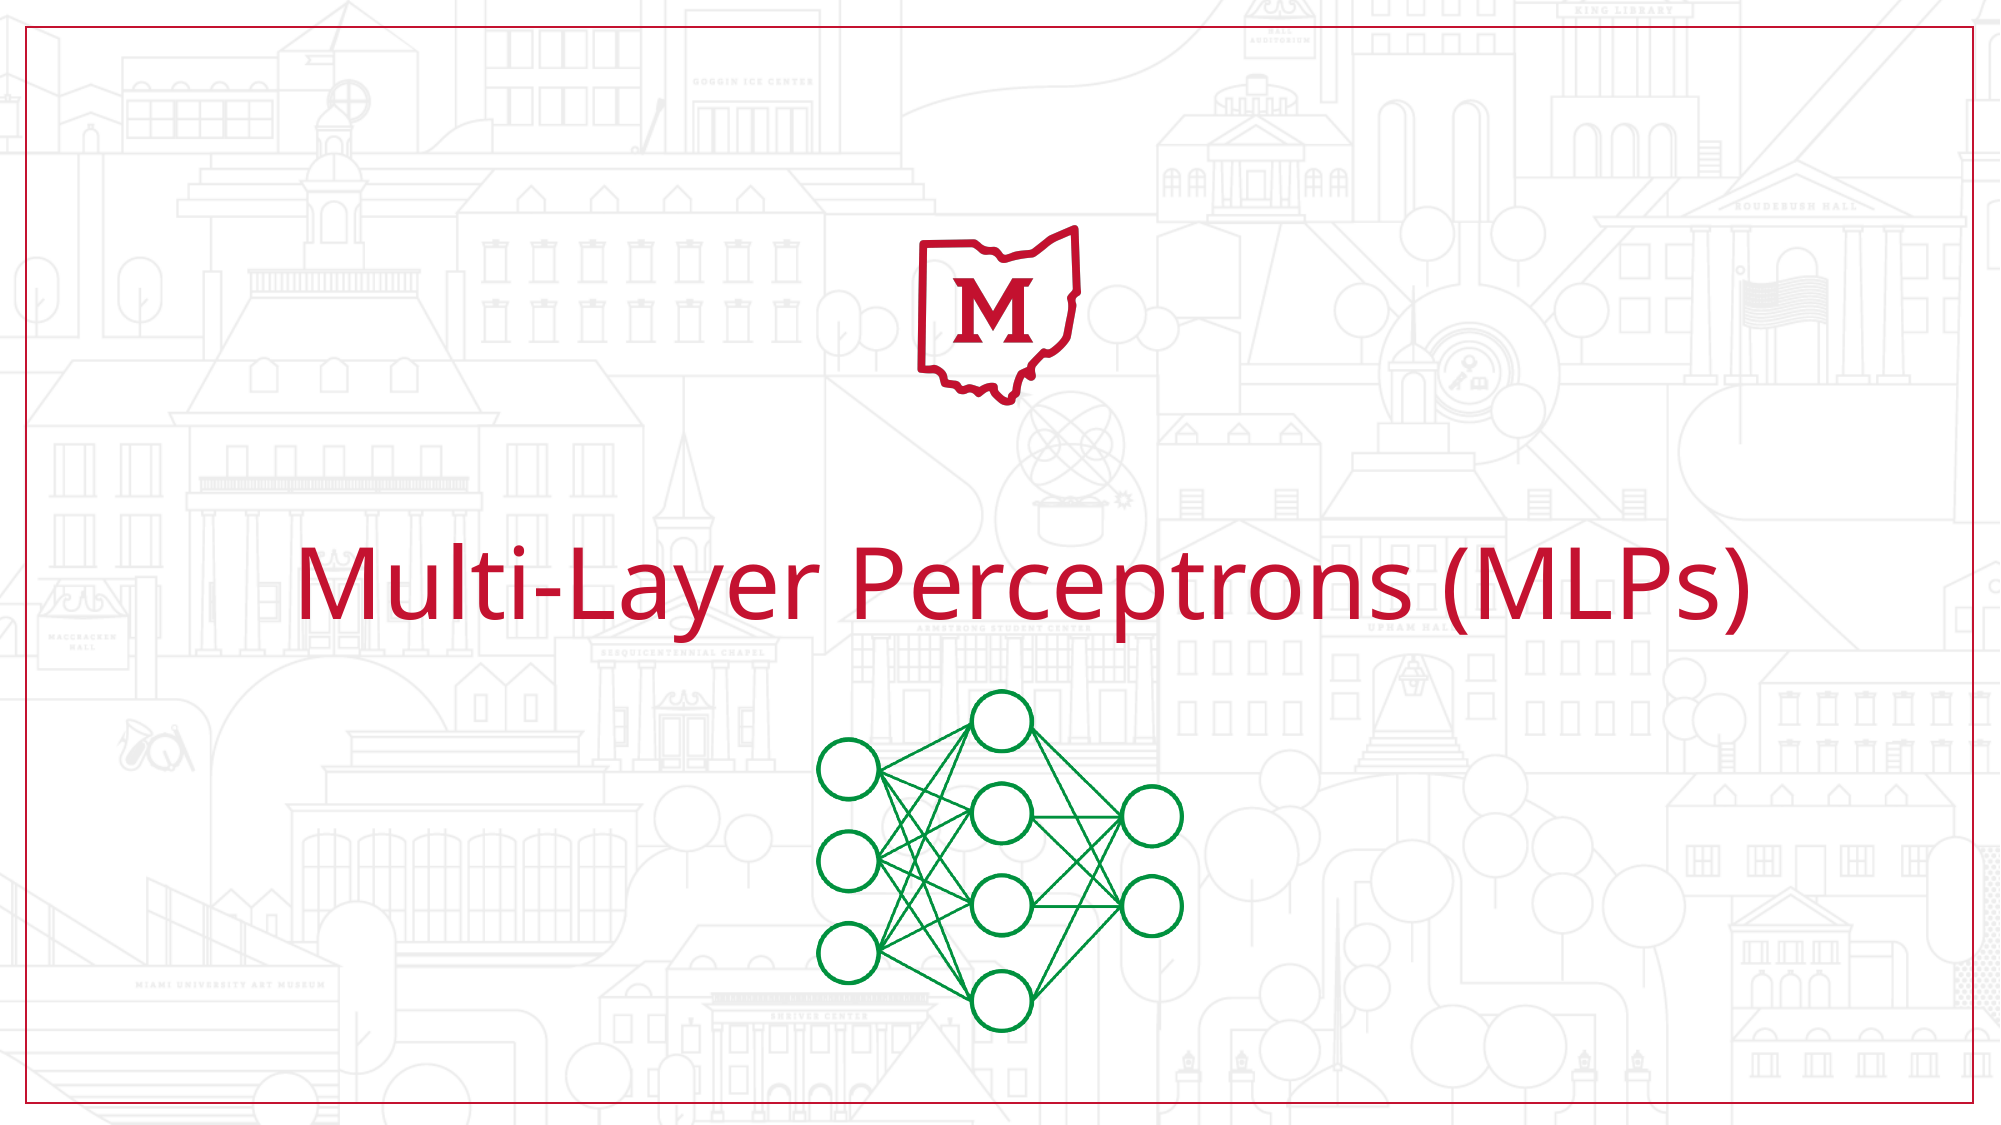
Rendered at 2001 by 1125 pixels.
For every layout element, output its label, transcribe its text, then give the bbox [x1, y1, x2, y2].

title Multi-Layer Perceptrons (MLPs) [144, 402, 1903, 649]
picture [0, 0, 2000, 1125]
